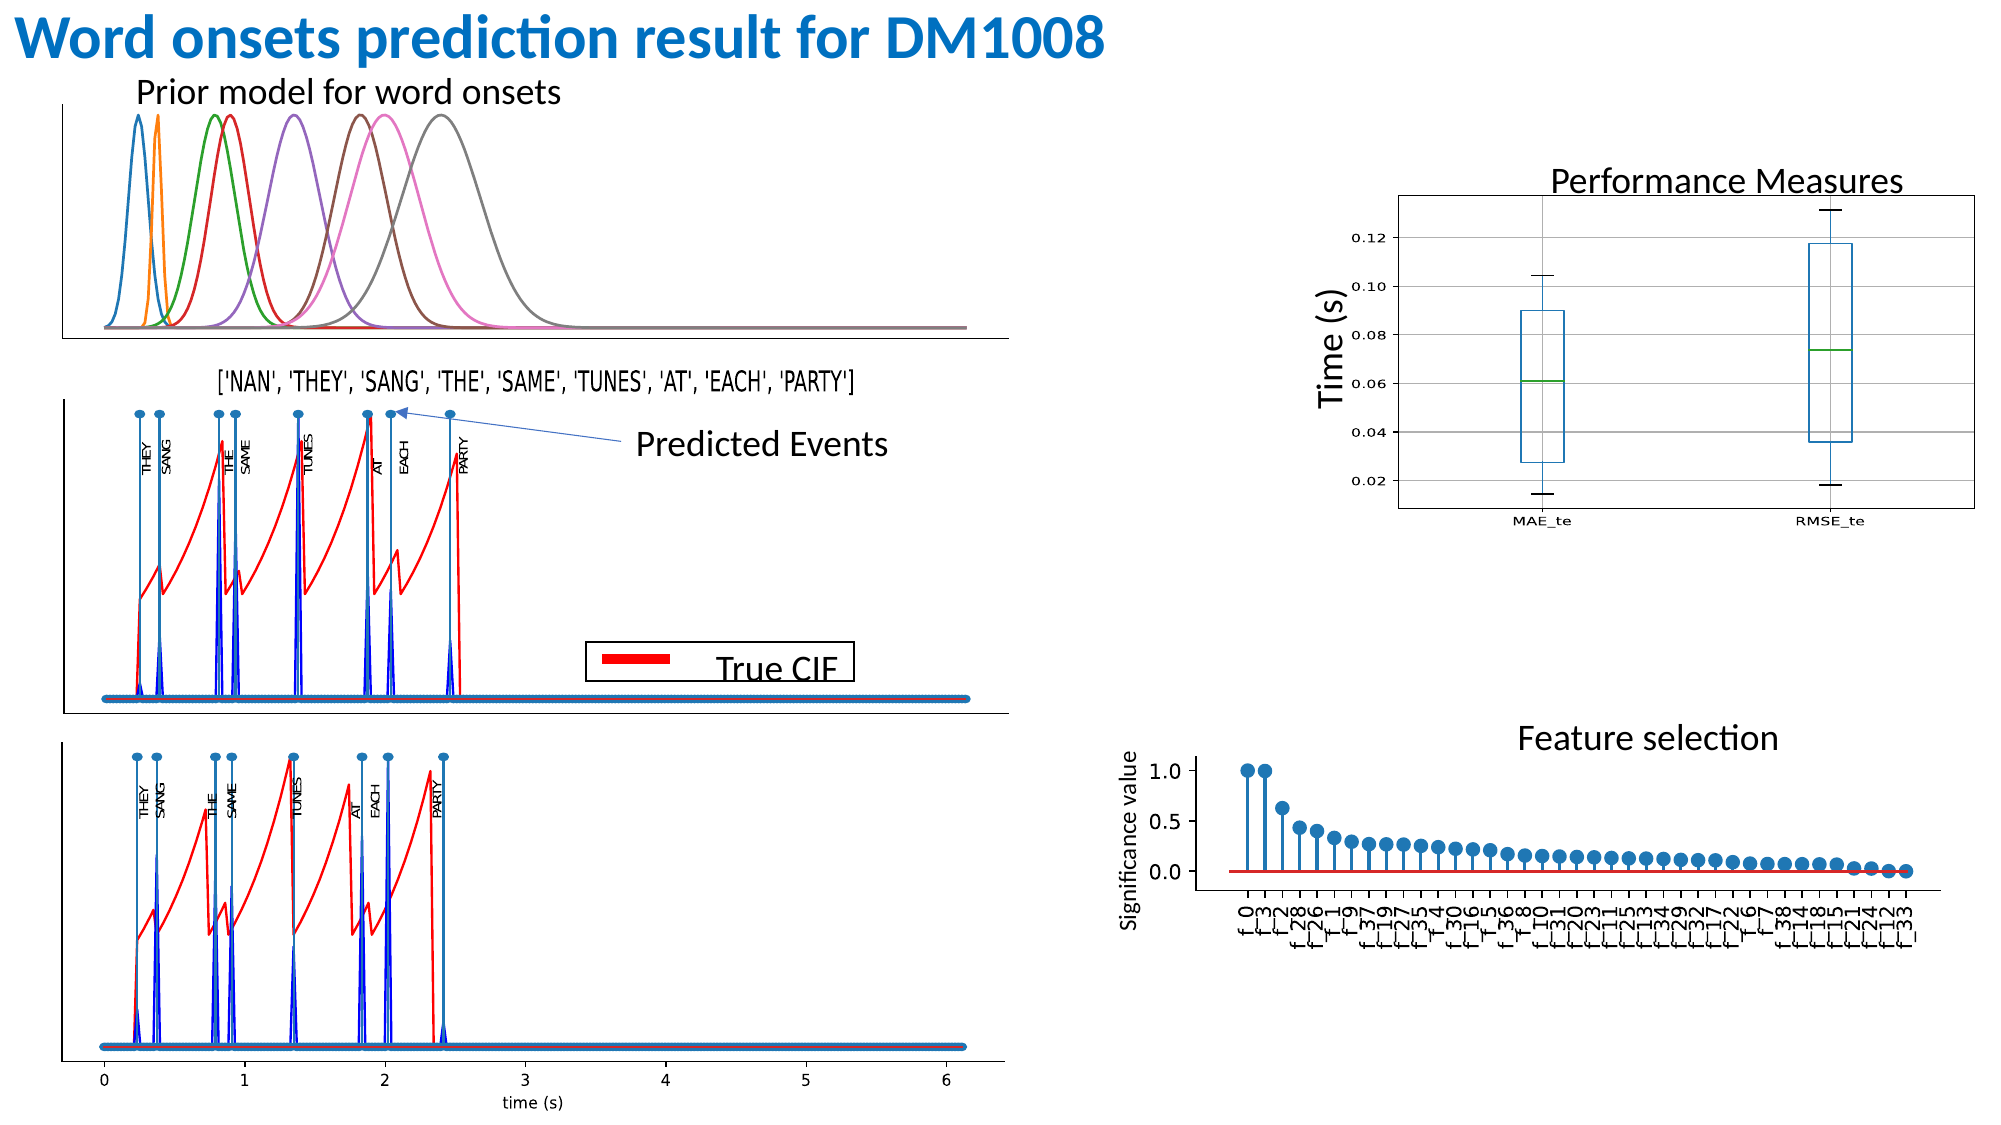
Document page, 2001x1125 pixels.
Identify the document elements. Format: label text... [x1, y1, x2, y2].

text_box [368, 785, 381, 817]
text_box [140, 442, 152, 474]
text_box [99, 753, 967, 1051]
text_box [585, 636, 855, 682]
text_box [290, 777, 303, 818]
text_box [349, 802, 362, 818]
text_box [431, 780, 443, 817]
text_box [147, 120, 223, 327]
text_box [457, 437, 469, 473]
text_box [397, 442, 410, 473]
text_box Time (s) [1297, 273, 1352, 425]
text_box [218, 368, 854, 395]
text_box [206, 794, 218, 818]
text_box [1352, 195, 1975, 528]
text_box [371, 459, 383, 474]
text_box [137, 786, 150, 818]
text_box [1150, 757, 1940, 949]
text_box Feature selection [1502, 705, 1795, 757]
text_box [301, 434, 314, 474]
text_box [222, 450, 235, 474]
text_box [267, 120, 411, 327]
text_box Performance Measures [1535, 148, 1920, 195]
text_box [141, 120, 168, 327]
text_box [64, 399, 1009, 713]
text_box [395, 411, 620, 435]
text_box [159, 440, 172, 473]
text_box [102, 410, 970, 703]
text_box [153, 784, 166, 817]
text_box [105, 120, 966, 328]
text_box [225, 784, 238, 817]
text_box Prior model for word onsets [121, 59, 578, 120]
text_box Word onsets prediction result for DM1008 [0, 0, 1775, 78]
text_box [239, 440, 252, 473]
text_box [105, 120, 151, 327]
text_box Significance value [1103, 736, 1149, 947]
text_box [206, 120, 327, 327]
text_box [100, 1061, 951, 1111]
text_box [165, 120, 257, 327]
text_box [291, 120, 371, 321]
